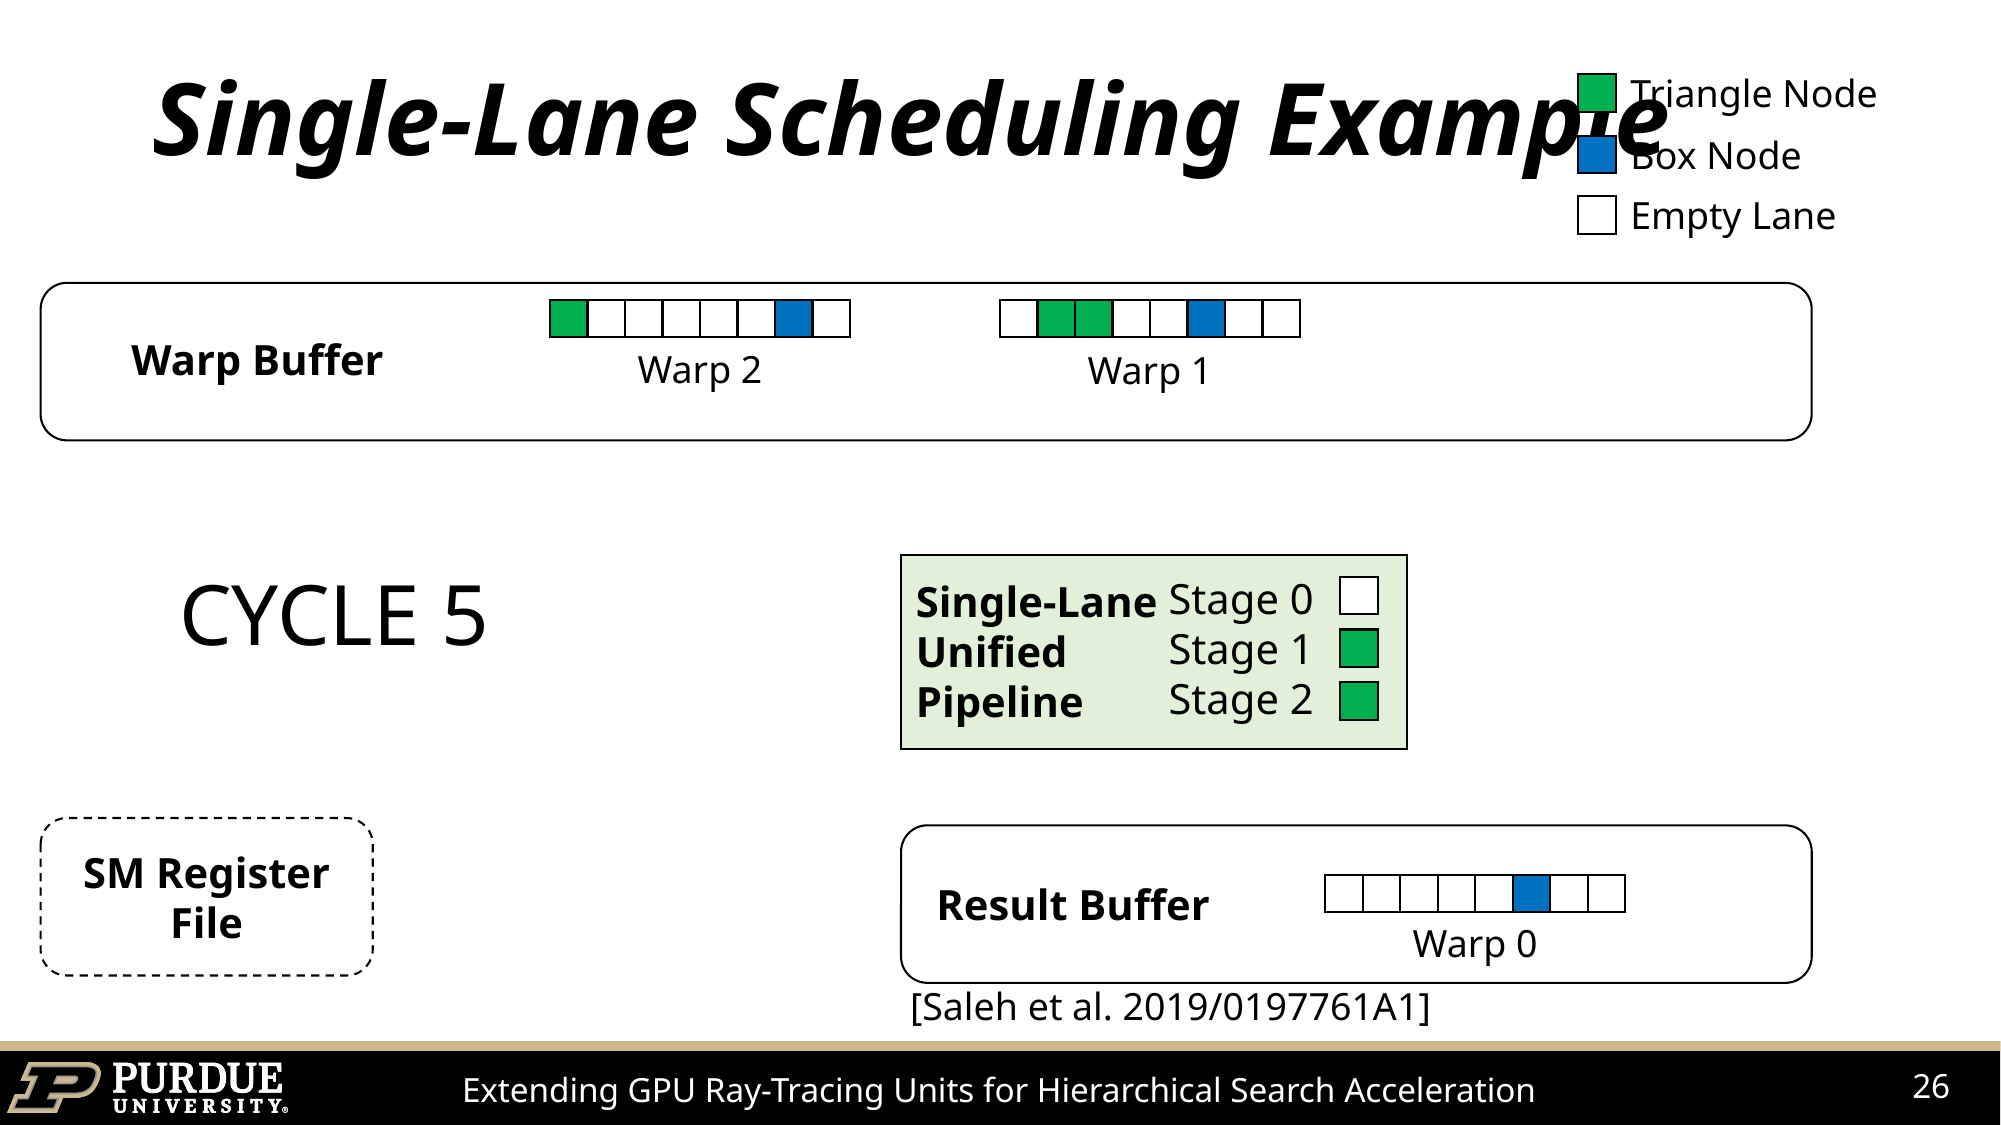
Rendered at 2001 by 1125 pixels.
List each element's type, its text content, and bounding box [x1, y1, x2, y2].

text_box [1325, 874, 1626, 913]
text_box Warp 1 [999, 339, 1300, 400]
text_box [1339, 628, 1379, 668]
text_box [1339, 681, 1379, 721]
text_box [1339, 576, 1379, 615]
text_box Result Buffer [921, 871, 1225, 937]
text_box Warp Buffer [116, 326, 420, 392]
text_box [Saleh et al. 2019/0197761A1] [895, 975, 1469, 1036]
slide_number 26 [1862, 1051, 2000, 1125]
text_box [39, 281, 1813, 442]
text_box Single-Lane Unified Pipeline [901, 568, 1205, 734]
text_box SM Register File [39, 816, 374, 977]
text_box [1578, 184, 1922, 246]
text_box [999, 299, 1300, 338]
text_box [900, 554, 1408, 750]
title Single-Lane Scheduling Example [137, 37, 1863, 209]
text_box Warp 2 [549, 338, 850, 399]
text_box [899, 824, 1813, 984]
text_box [549, 299, 850, 338]
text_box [1578, 124, 1922, 184]
picture [7, 1062, 288, 1113]
text_box CYCLE 5 [164, 554, 699, 670]
text_box Warp 0 [1325, 913, 1626, 972]
text_box Stage 0 Stage 1 Stage 2 [1153, 565, 1341, 731]
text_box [1578, 62, 1922, 124]
